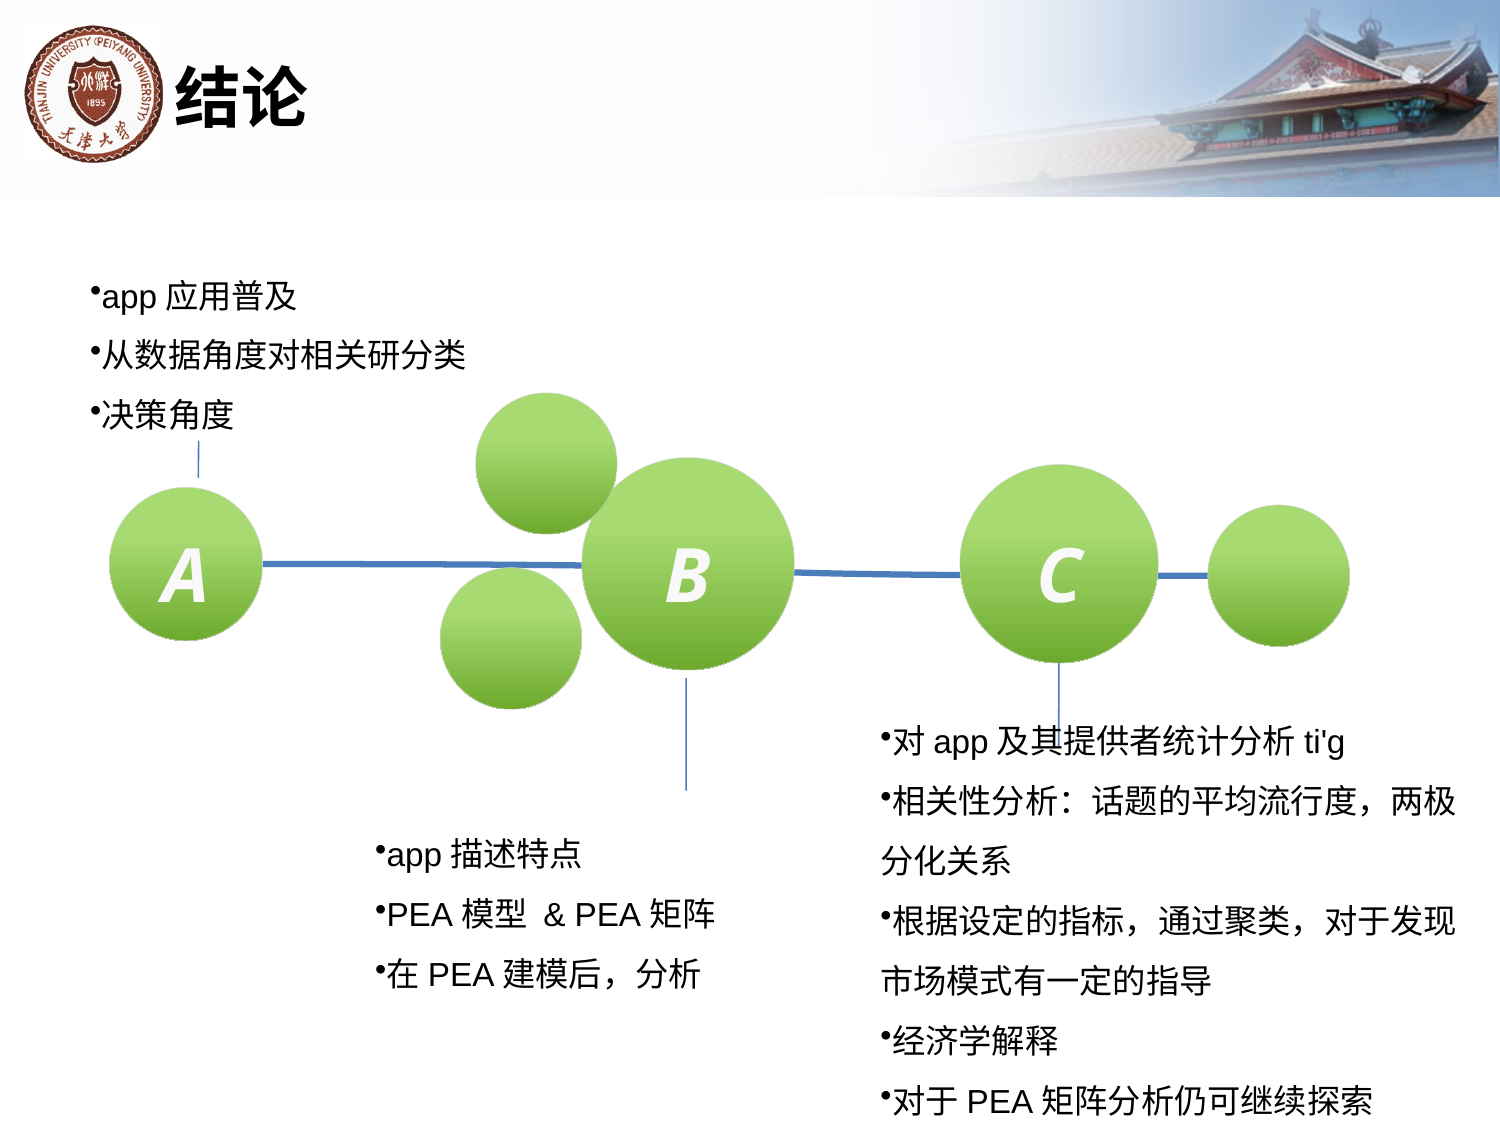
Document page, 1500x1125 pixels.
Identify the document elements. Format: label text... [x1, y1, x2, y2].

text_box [109, 392, 1481, 1125]
picture [0, 0, 1500, 197]
text_box app应用普及 从数据角度对相关研分类 决策角度 [75, 247, 618, 547]
title 结论 [159, 2, 1500, 190]
